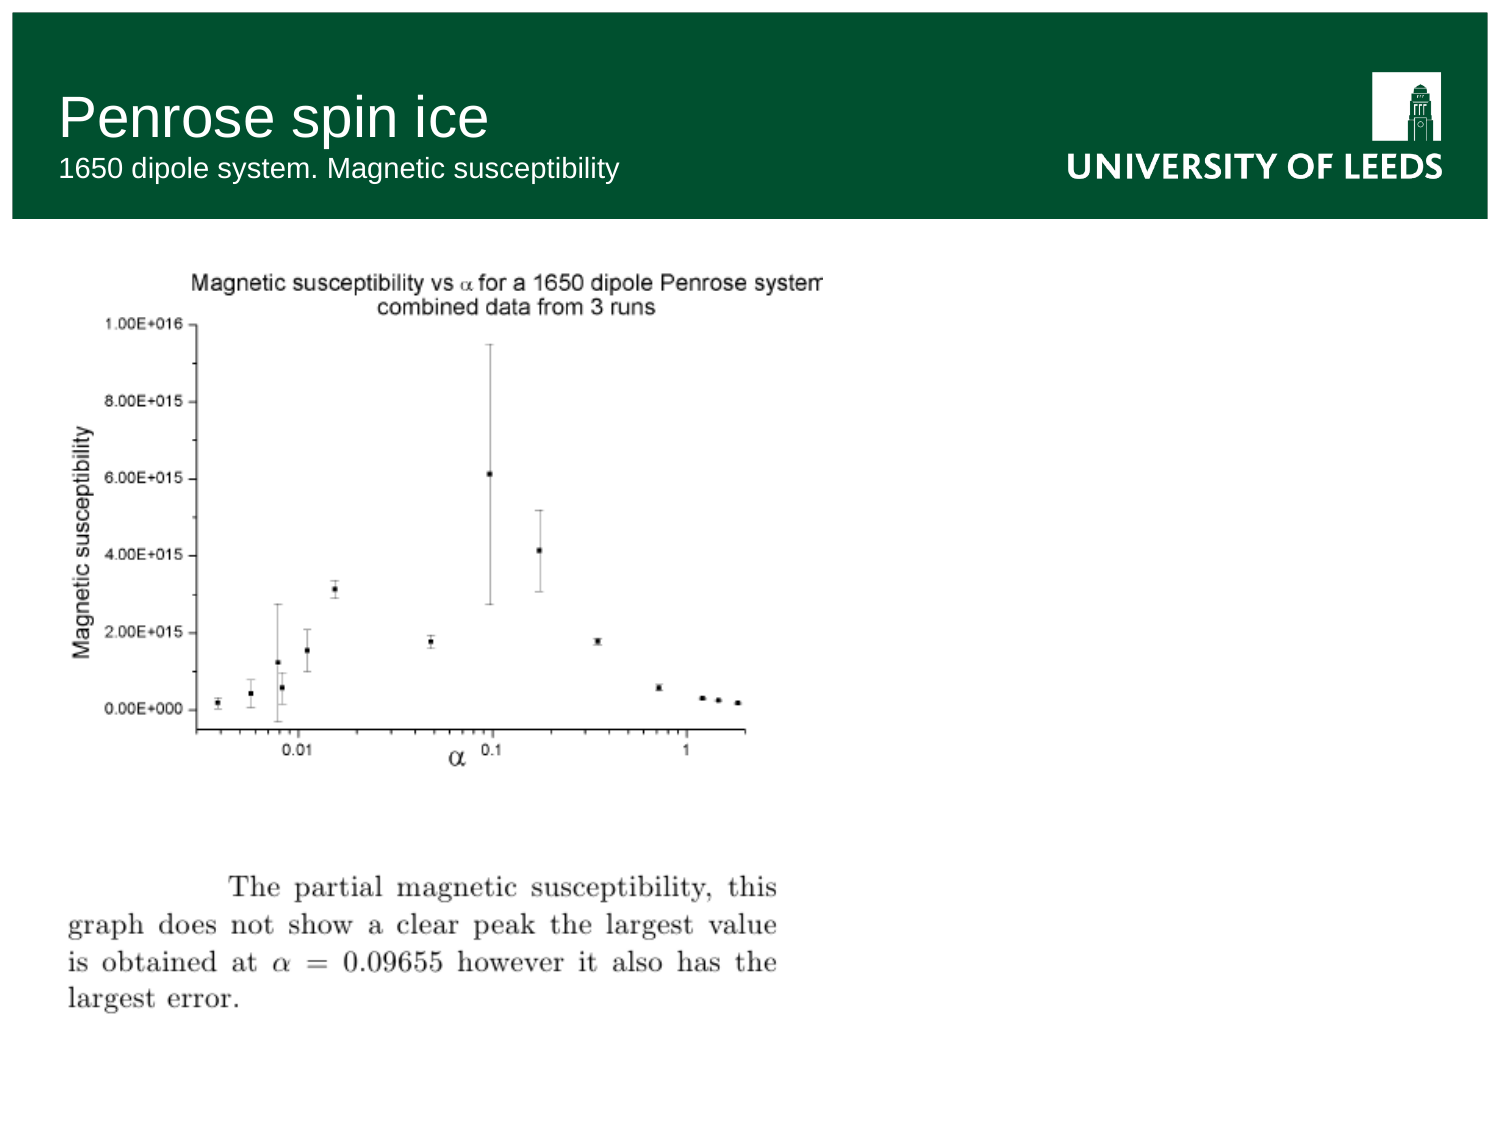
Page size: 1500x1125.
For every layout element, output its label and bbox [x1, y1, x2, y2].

text_box [12, 12, 1488, 220]
picture [58, 255, 823, 1034]
